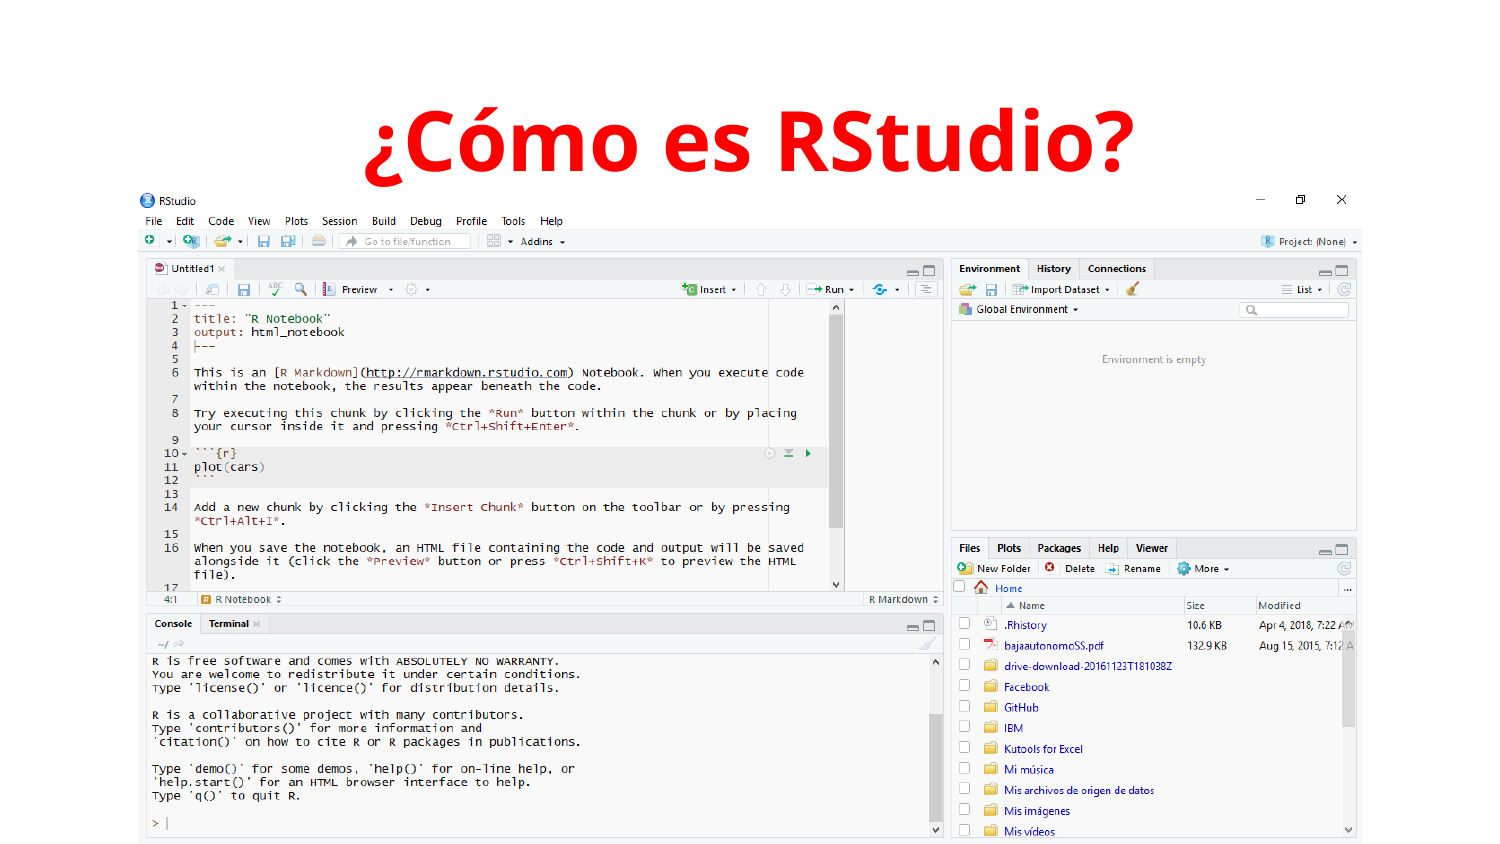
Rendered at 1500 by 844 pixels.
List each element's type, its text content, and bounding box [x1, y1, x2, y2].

title ¿Cómo es RStudio? [51, 72, 1449, 167]
picture [138, 191, 1362, 844]
